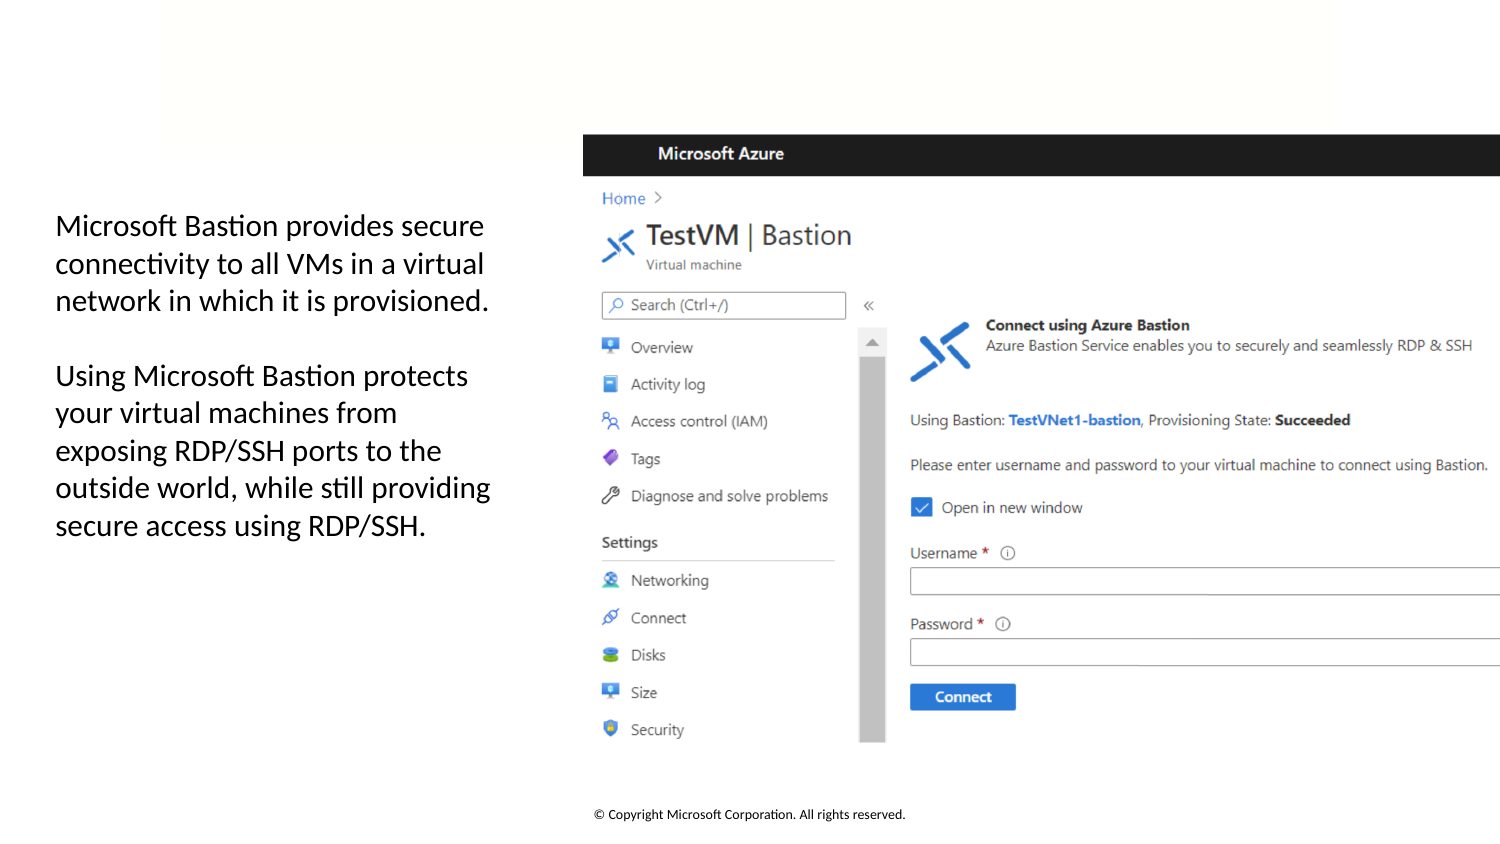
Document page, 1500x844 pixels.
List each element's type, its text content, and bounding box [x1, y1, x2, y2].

text_box Microsoft Bastion provides secure connectivity to all VMs in a virtual network in which it is provisioned. Using Microsoft Bastion protects your virtual machines from exposing RDP/SSH ports to the outside world, while still providing secure access using RDP/SSH. [40, 198, 529, 550]
picture [160, 0, 1500, 776]
